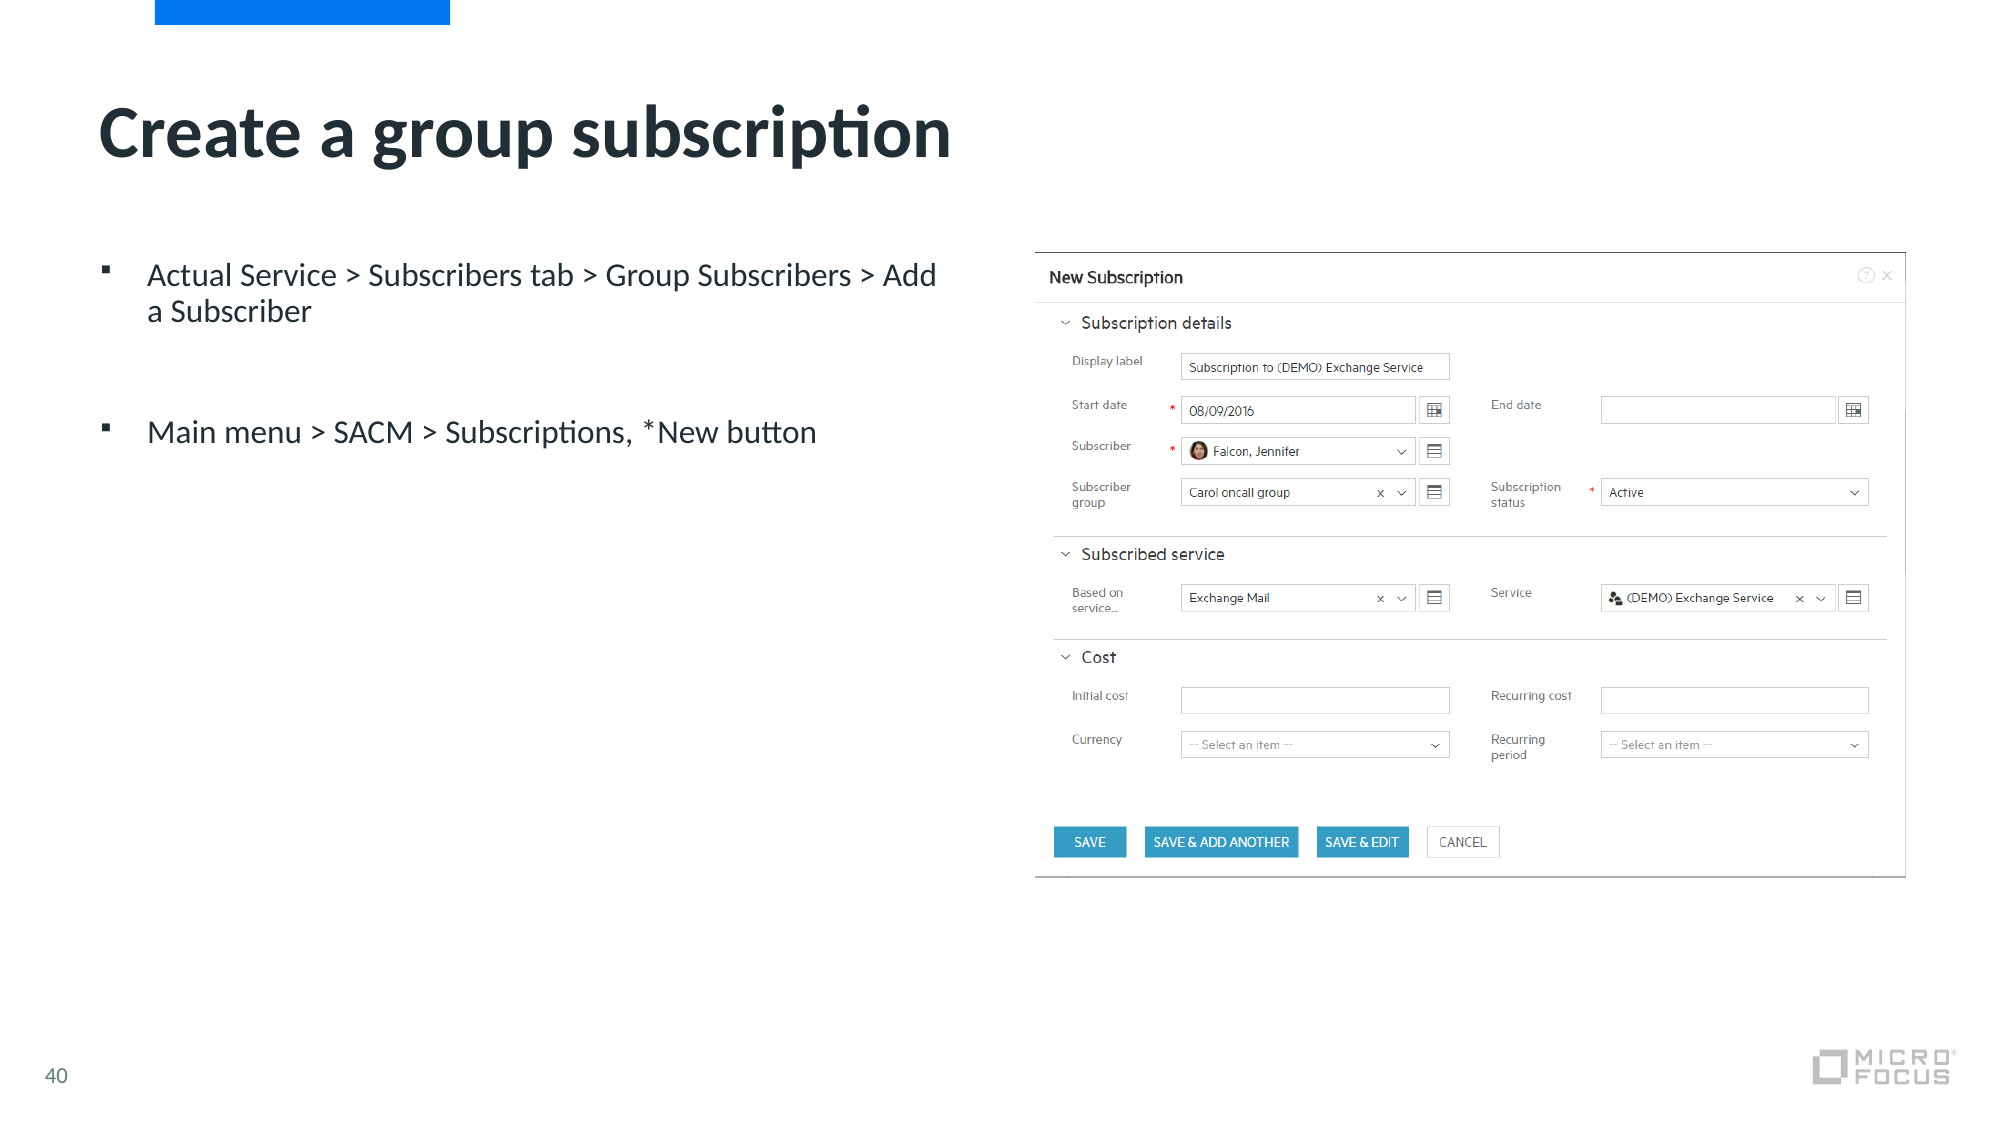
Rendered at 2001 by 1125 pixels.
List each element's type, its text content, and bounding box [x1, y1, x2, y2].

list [1034, 252, 1906, 878]
slide_number 40 [30, 1051, 90, 1097]
title Create a group subscription [99, 85, 1900, 225]
list Actual Service > Subscribers tab > Group Subscribers > Add a Subscriber Main menu > SACM > Subscriptions, *New button [99, 249, 970, 1000]
